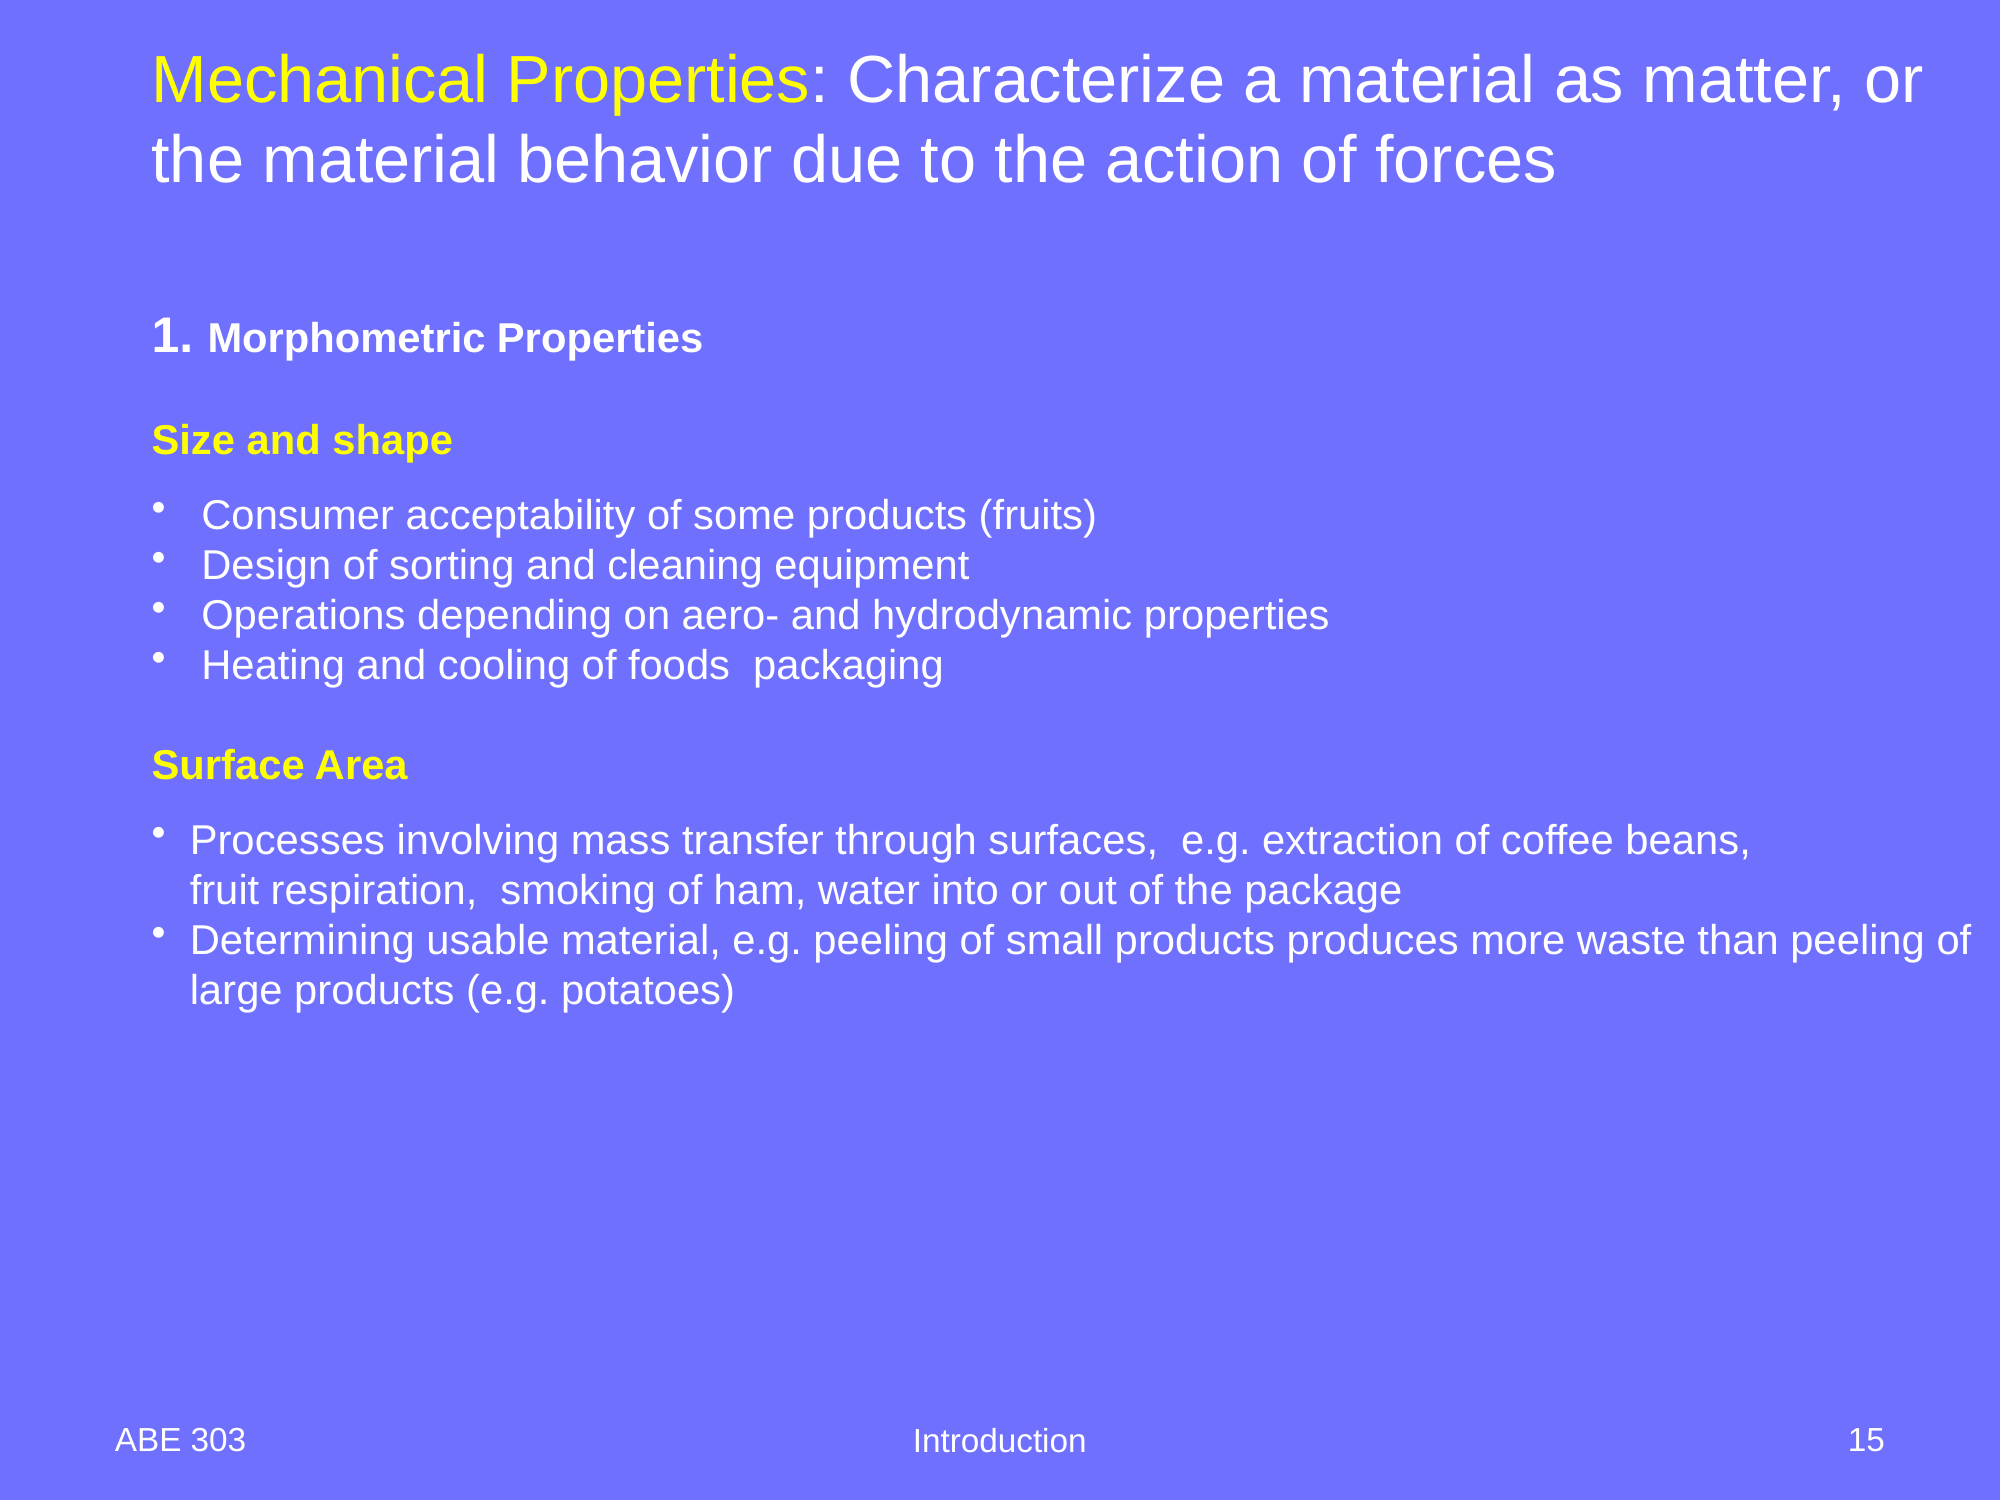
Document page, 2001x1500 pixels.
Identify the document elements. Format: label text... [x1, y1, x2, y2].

slide_number ABE 303 [99, 1365, 567, 1466]
text_box Mechanical Properties: Characterize a material as matter, or the material behavior due to the action of forces [136, 28, 2000, 204]
footer Introduction [683, 1366, 1317, 1467]
slide_number 15 [1433, 1365, 1901, 1466]
text_box 1. Morphometric Properties Size and shape Consumer acceptability of some products (fruits) Design of sorting and cleaning equipment Operations depending on aero- and hydrodynamic properties Heating and cooling of foods packaging Surface Area Processes involving mass transfer through surfaces, e.g. extraction of coffee beans, fruit respiration, smoking of ham, water into or out of the package Determining usable material, e.g. peeling of small products produces more waste than peeling of large products (e.g. potatoes) [136, 295, 2000, 1021]
